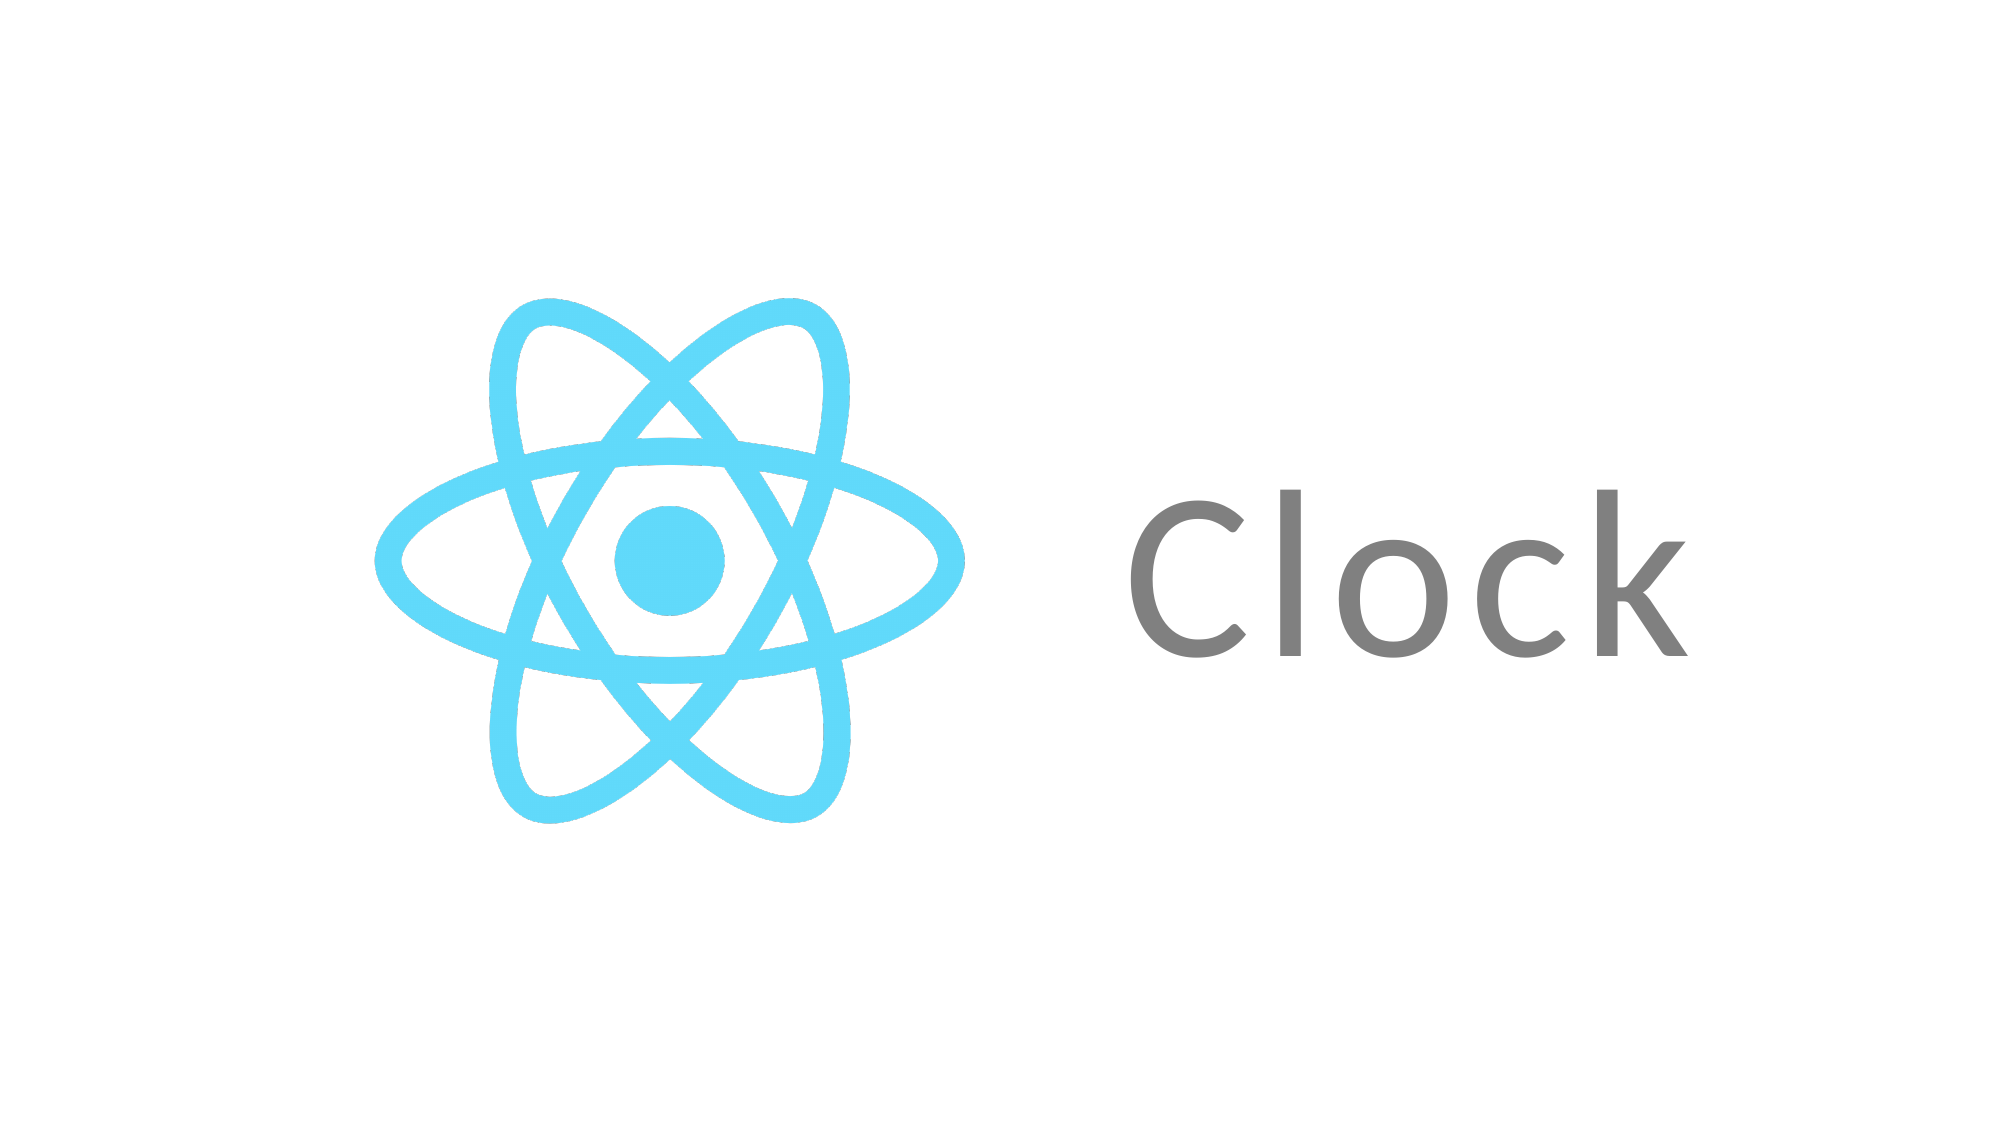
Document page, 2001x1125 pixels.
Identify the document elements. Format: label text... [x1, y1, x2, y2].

picture [163, 204, 1176, 921]
text_box Clock [1176, 409, 1749, 712]
